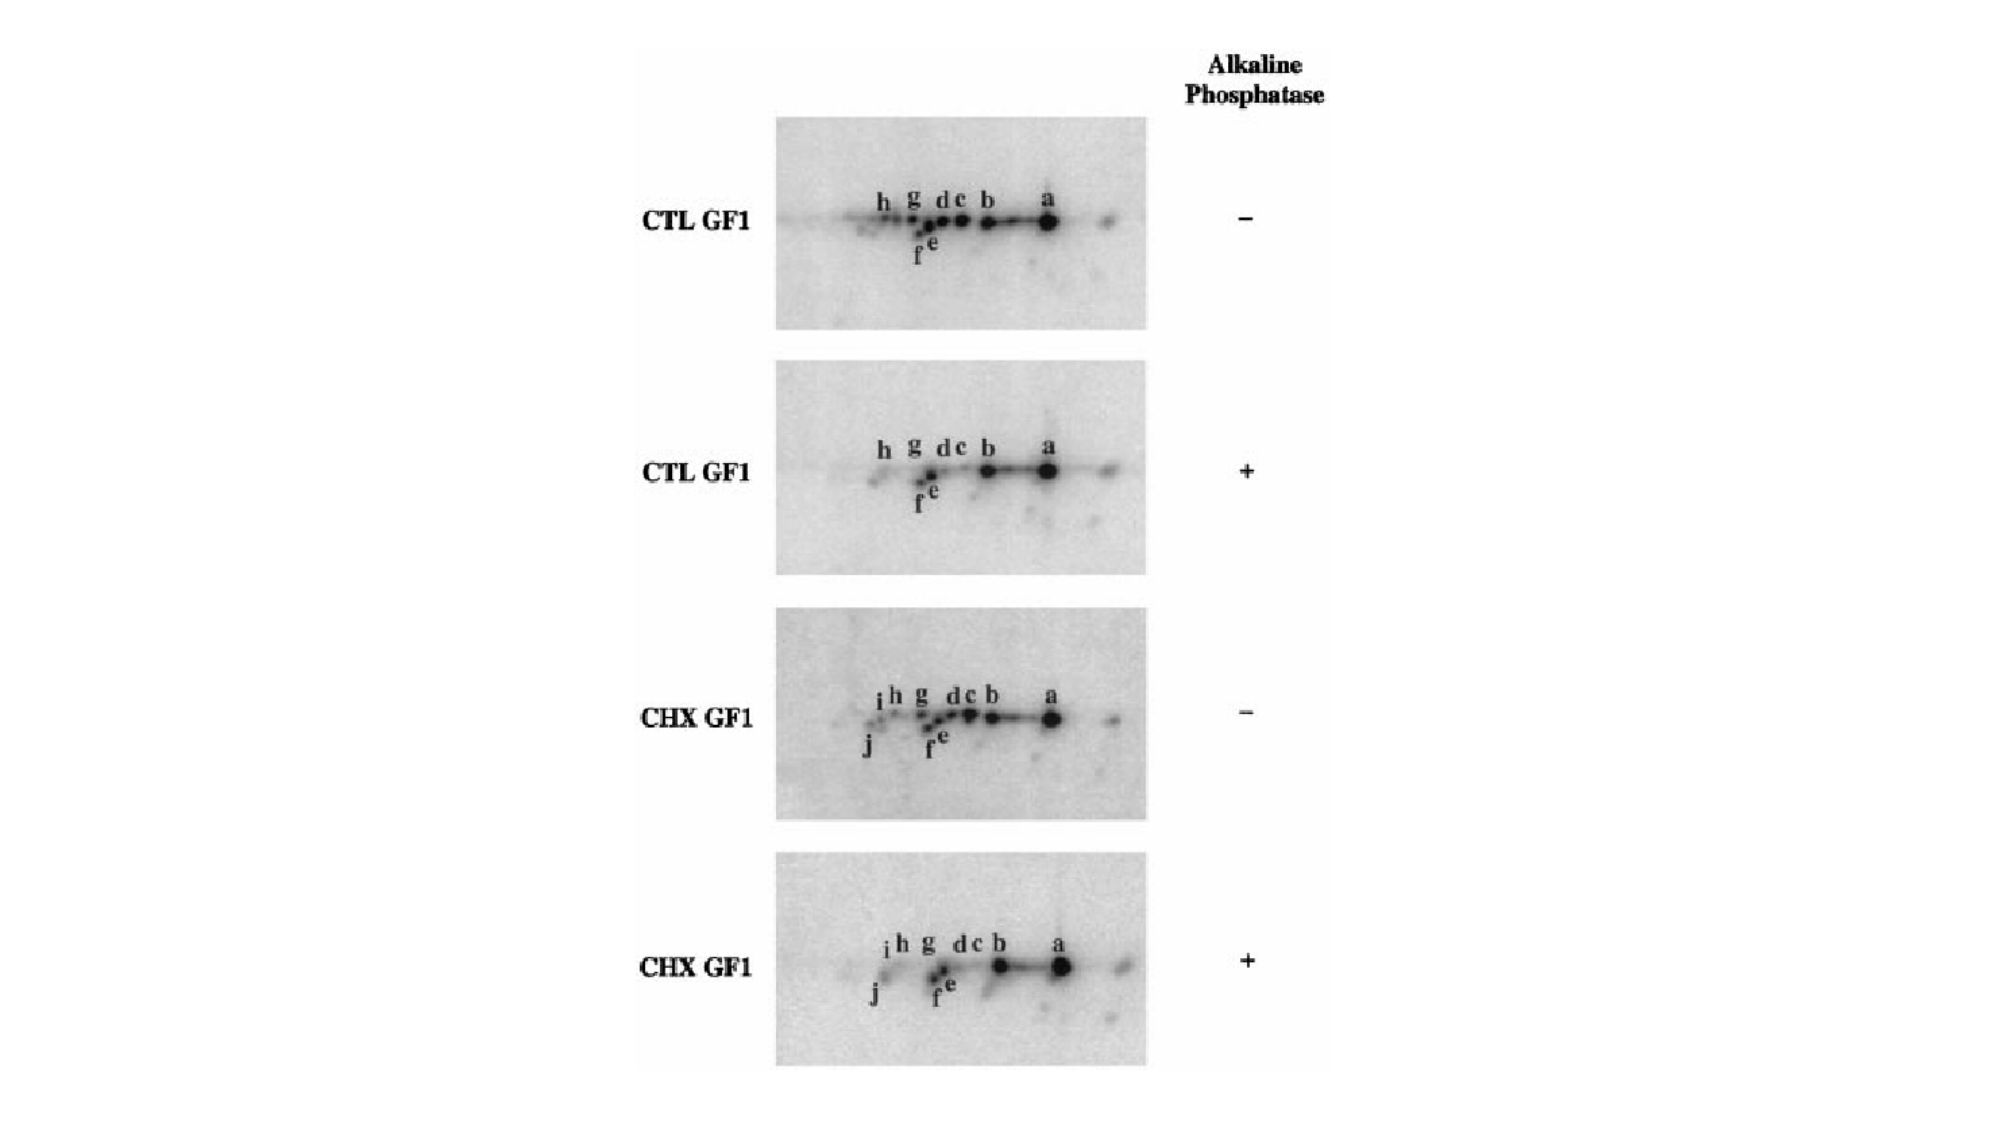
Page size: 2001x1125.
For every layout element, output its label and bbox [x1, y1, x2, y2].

picture [617, 0, 1339, 1088]
